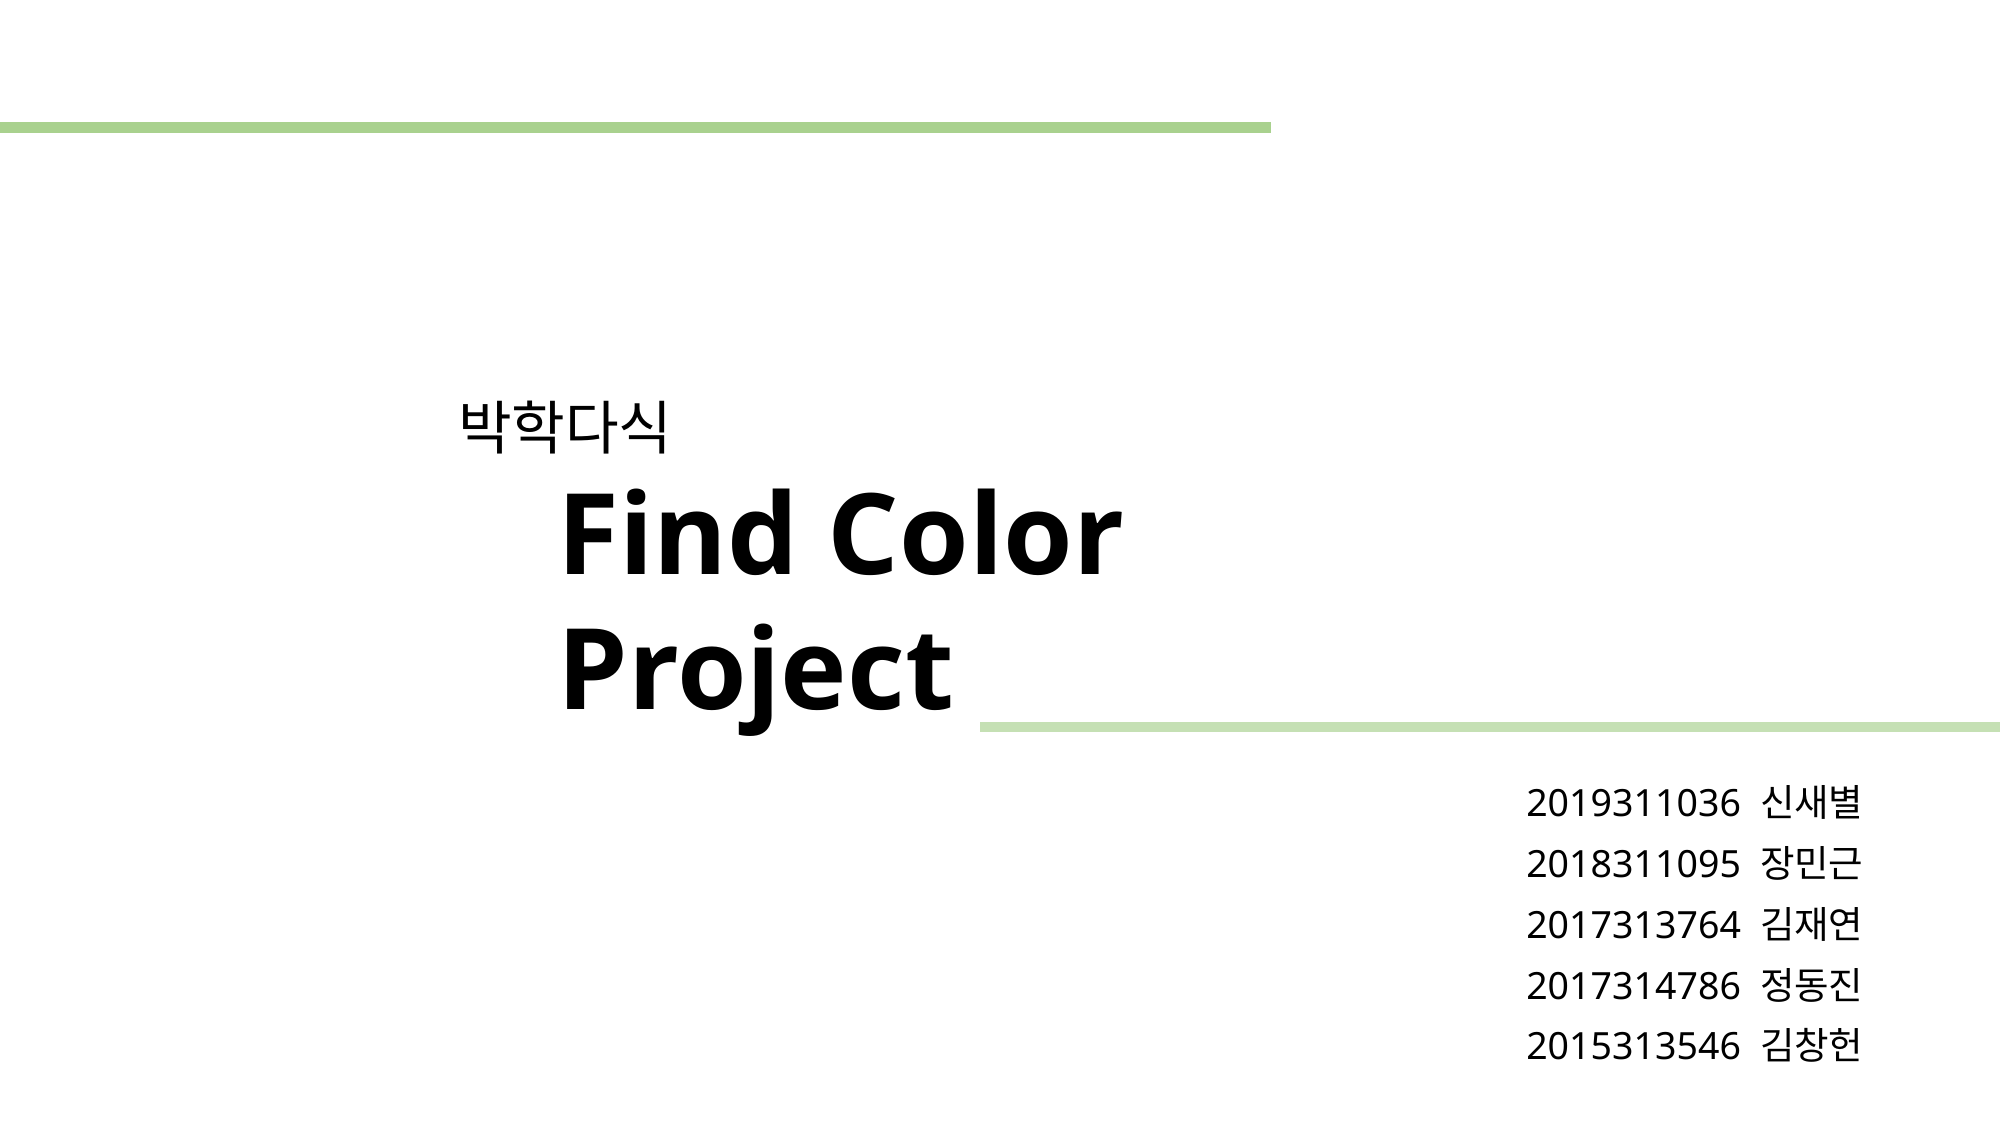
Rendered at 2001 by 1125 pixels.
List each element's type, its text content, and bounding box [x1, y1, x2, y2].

text_box 2018311095 장민근 [1511, 832, 1914, 893]
text_box Find Color Project [542, 454, 1512, 740]
text_box 2019311036 신새별 [1511, 771, 1914, 832]
text_box 2017313764 김재연 [1511, 893, 1914, 954]
text_box 2017314786 정동진 [1511, 954, 1914, 1015]
text_box 박학다식 [443, 383, 828, 469]
text_box 2015313546 김창헌 [1511, 1015, 1914, 1075]
